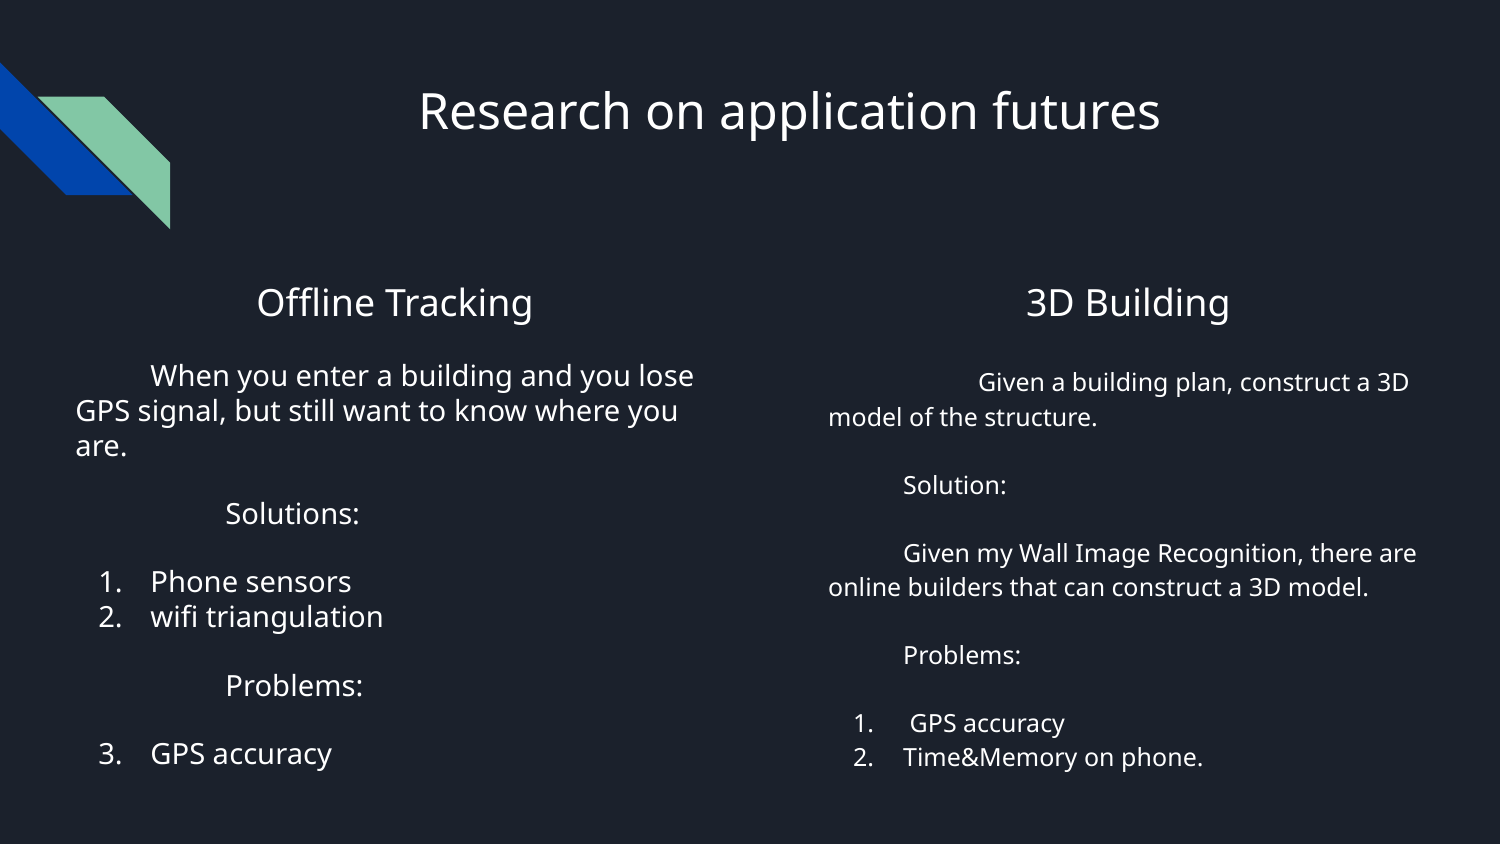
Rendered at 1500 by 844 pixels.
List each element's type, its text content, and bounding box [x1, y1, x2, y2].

title Research on application futures [212, 64, 1368, 215]
list 3D Building Given a building plan, construct a 3D model of the structure. Solution: Given my Wall Image Recognition, there are online builders that can construct a 3D model. Problems: GPS accuracy Time&Memory on phone. [813, 257, 1445, 815]
list Offline Tracking When you enter a building and you lose GPS signal, but still want to know where you are. Solutions: Phone sensors wifi triangulation Problems: GPS accuracy [60, 257, 731, 735]
